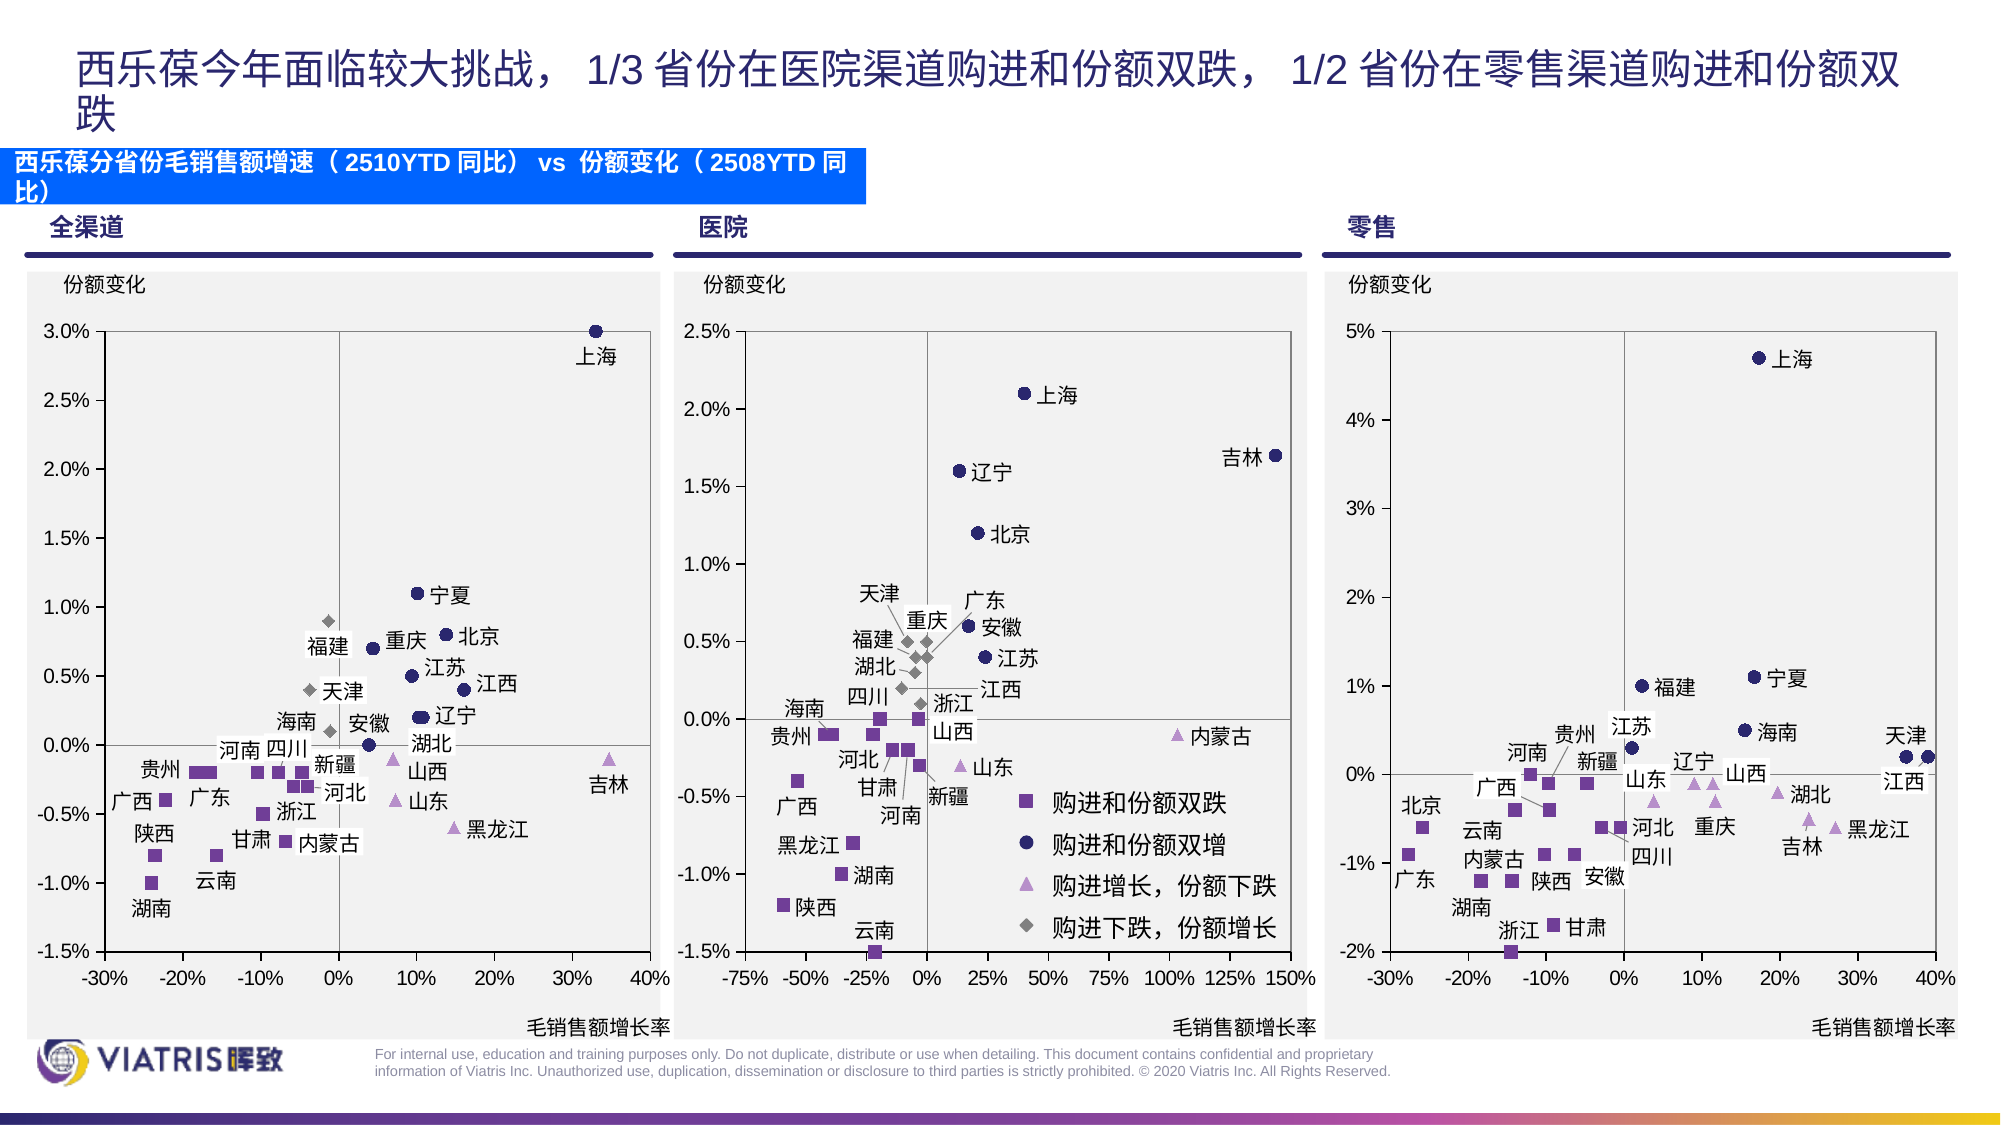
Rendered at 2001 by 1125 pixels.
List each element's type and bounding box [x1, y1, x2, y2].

text_box [883, 756, 891, 773]
text_box [1520, 796, 1544, 808]
text_box [1607, 830, 1629, 843]
title [0, 0, 2000, 188]
text_box [1551, 746, 1569, 778]
text_box [1324, 269, 1959, 305]
text_box [0, 147, 1042, 252]
text_box [673, 1014, 1318, 1040]
picture [0, 1113, 2001, 1125]
text_box [902, 757, 908, 800]
text_box [1331, 198, 1690, 252]
text_box [1324, 1014, 1959, 1040]
text_box [673, 269, 1308, 305]
text_box [818, 720, 828, 731]
text_box [924, 770, 936, 782]
text_box [897, 648, 910, 655]
chart [12, 305, 1984, 1014]
text_box [887, 604, 905, 636]
text_box [26, 1014, 672, 1040]
text_box [931, 612, 972, 653]
text_box [26, 269, 661, 305]
